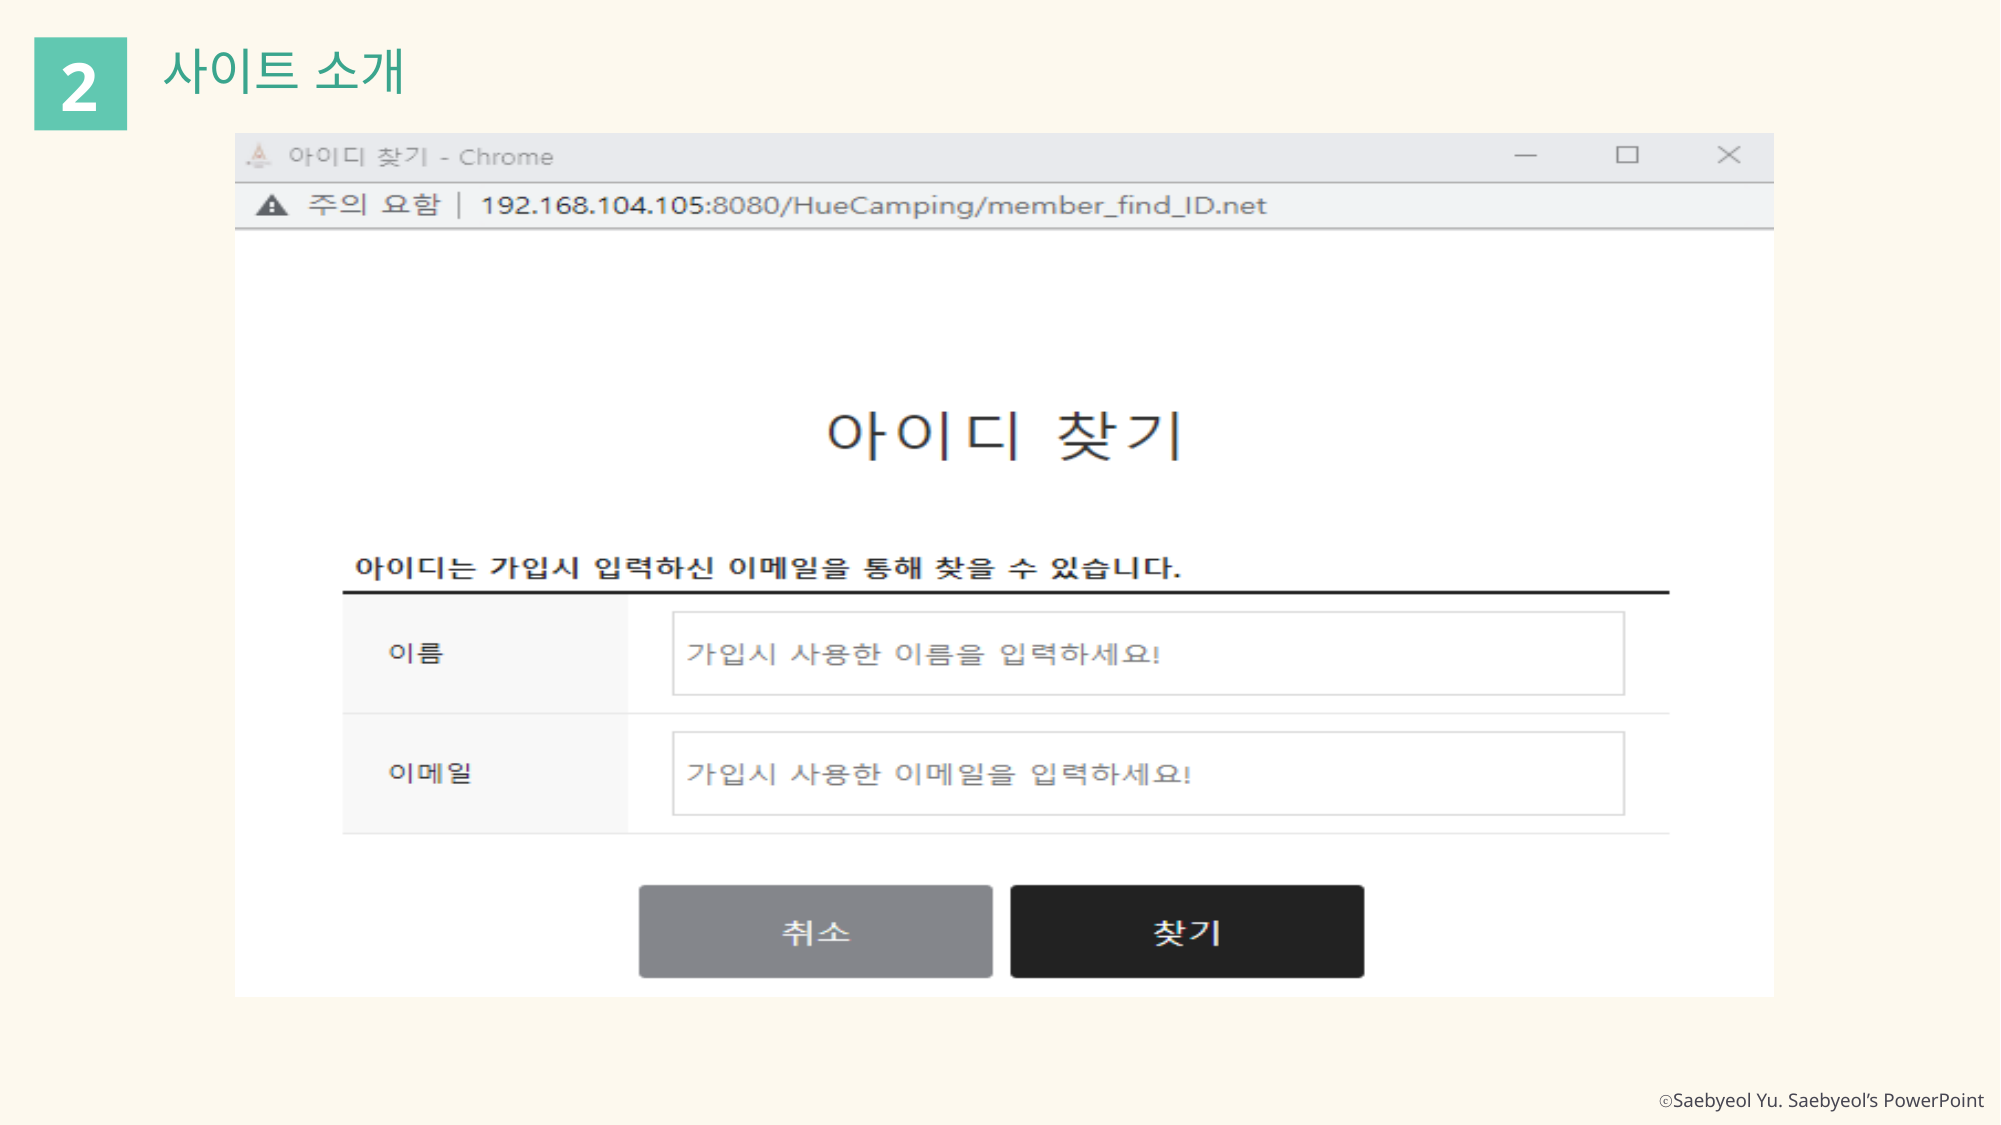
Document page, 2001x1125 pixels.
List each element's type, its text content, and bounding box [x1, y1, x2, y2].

picture [235, 133, 1774, 997]
text_box [33, 36, 128, 131]
text_box 사이트 소개 [147, 32, 422, 108]
text_box 2 [45, 37, 114, 133]
